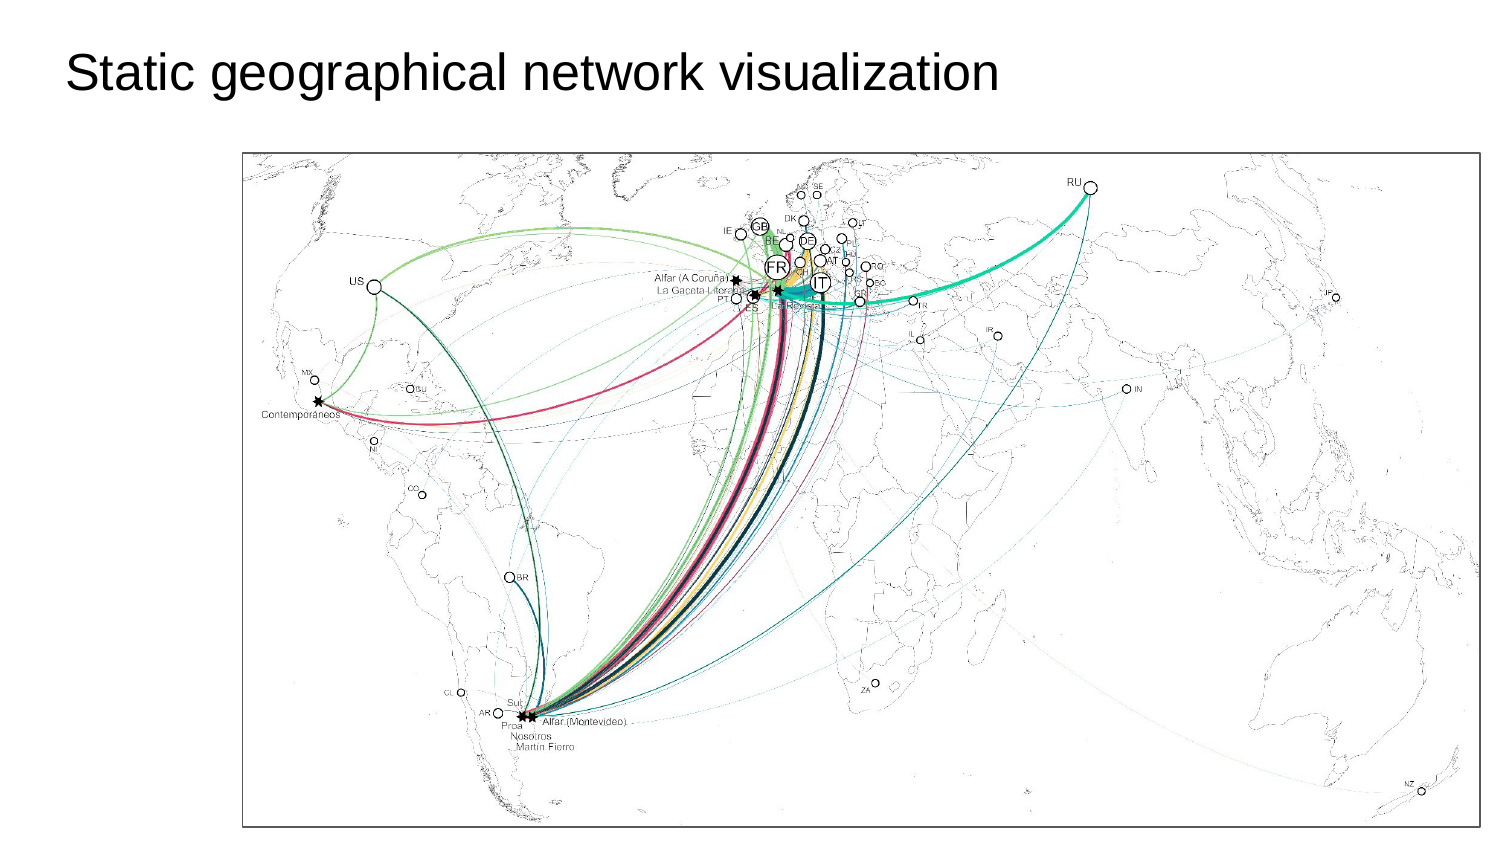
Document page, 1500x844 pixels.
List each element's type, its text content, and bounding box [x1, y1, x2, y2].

title Static geographical network visualization [43, 19, 1431, 180]
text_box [241, 151, 1482, 828]
